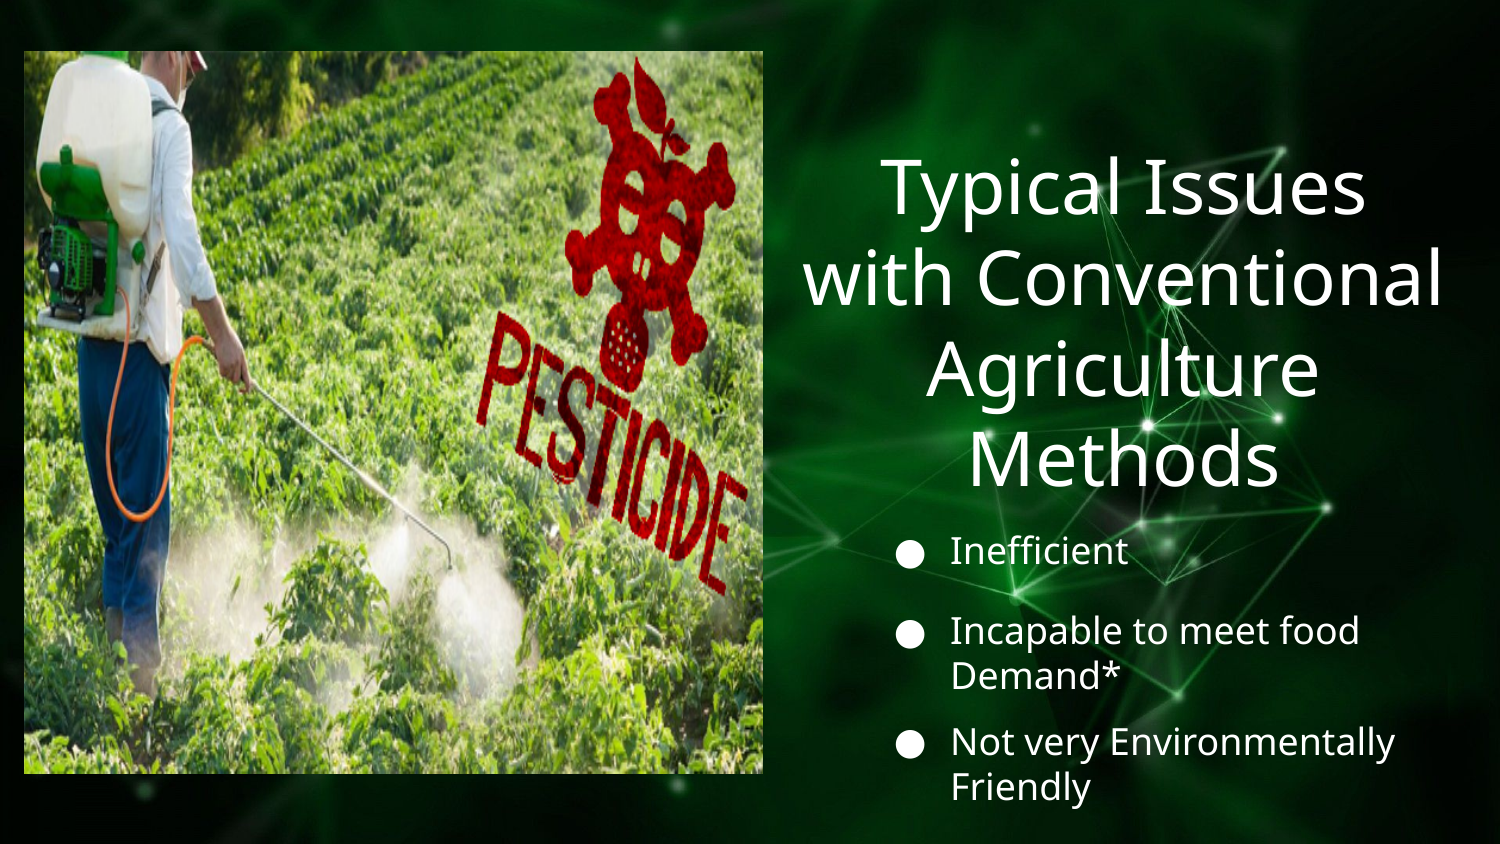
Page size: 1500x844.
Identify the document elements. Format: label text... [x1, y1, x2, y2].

text_box Incapable to meet food Demand* [860, 592, 1408, 702]
title Typical Issues with Conventional Agriculture Methods [787, 35, 1461, 518]
text_box Not very Environmentally Friendly [860, 702, 1461, 844]
subtitle Inefficient [860, 517, 1447, 614]
picture [0, 0, 1500, 844]
